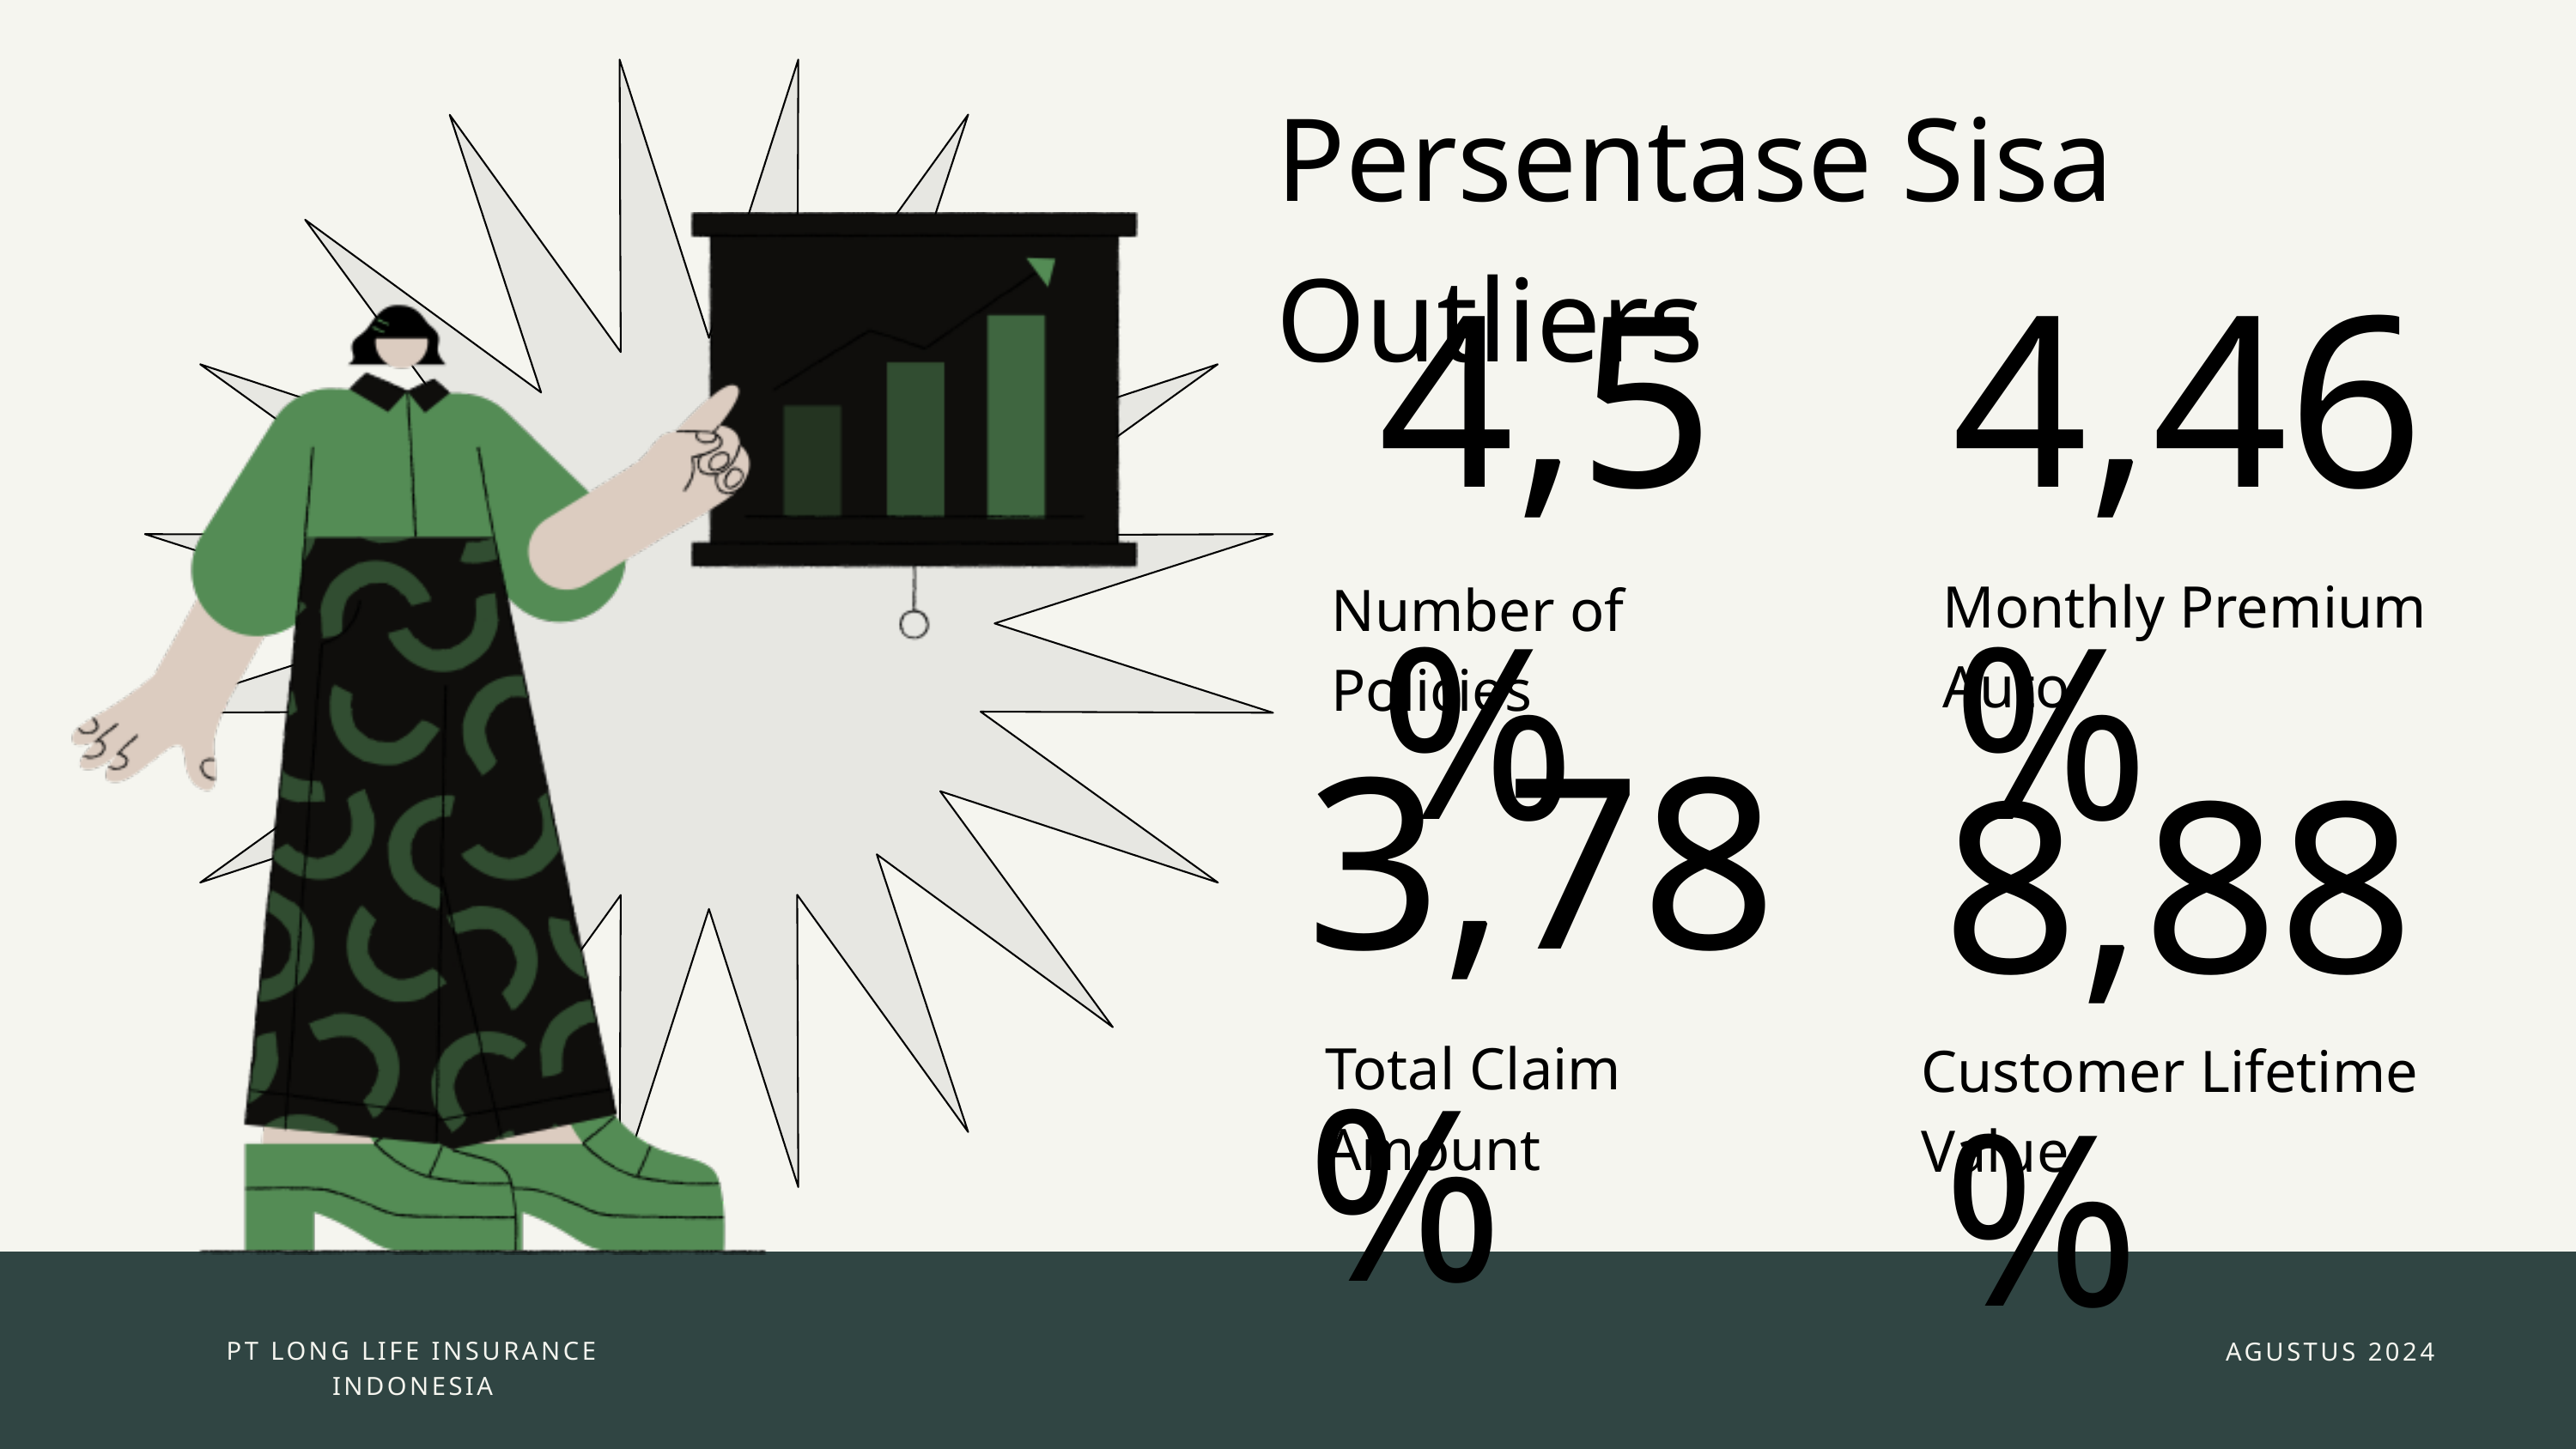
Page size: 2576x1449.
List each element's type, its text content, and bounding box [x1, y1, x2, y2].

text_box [1942, 564, 2512, 714]
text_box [0, 1251, 2576, 1449]
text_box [1331, 568, 1832, 718]
text_box 3,78% [1306, 664, 1833, 1251]
text_box 4,5% [1378, 385, 1814, 567]
text_box Persentase Sisa Outliers [1277, 64, 2439, 385]
text_box 8,88% [1942, 720, 2512, 1028]
text_box [66, 212, 1139, 1251]
text_box 4,46% [1952, 201, 2491, 563]
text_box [144, 59, 1273, 1188]
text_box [1324, 1027, 1826, 1177]
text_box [1921, 1029, 2522, 1179]
text_box 8,88% [1942, 1185, 2512, 1251]
